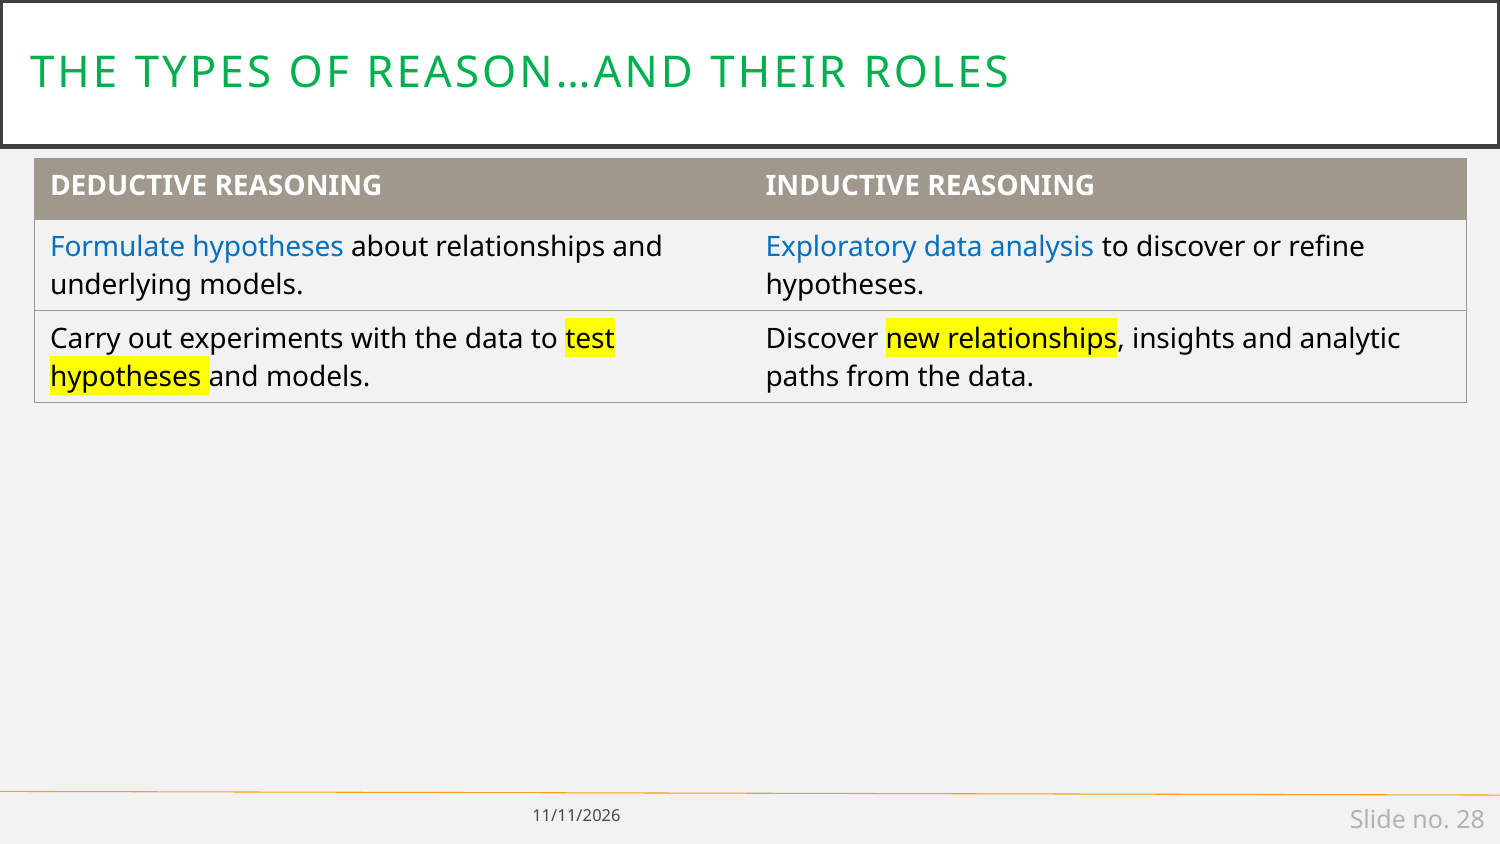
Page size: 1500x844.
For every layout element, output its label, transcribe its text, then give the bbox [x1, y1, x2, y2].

table_header DEDUCTIVE REASONING [35, 159, 751, 219]
table_cell Formulate hypotheses about relationships and underlying models. [35, 220, 751, 310]
table_cell Discover new relationships, insights and analytic paths from the data. [751, 311, 1466, 402]
slide_number Slide no. 28 [1162, 797, 1500, 843]
title THE TYPES OF REASON…and their roles [0, 0, 1500, 149]
table_cell Exploratory data analysis to discover or refine hypotheses. [751, 220, 1466, 310]
table_cell Carry out experiments with the data to test hypotheses and models. [35, 311, 751, 402]
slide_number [0, 796, 636, 837]
table_header INDUCTIVE REASONING [751, 159, 1466, 219]
